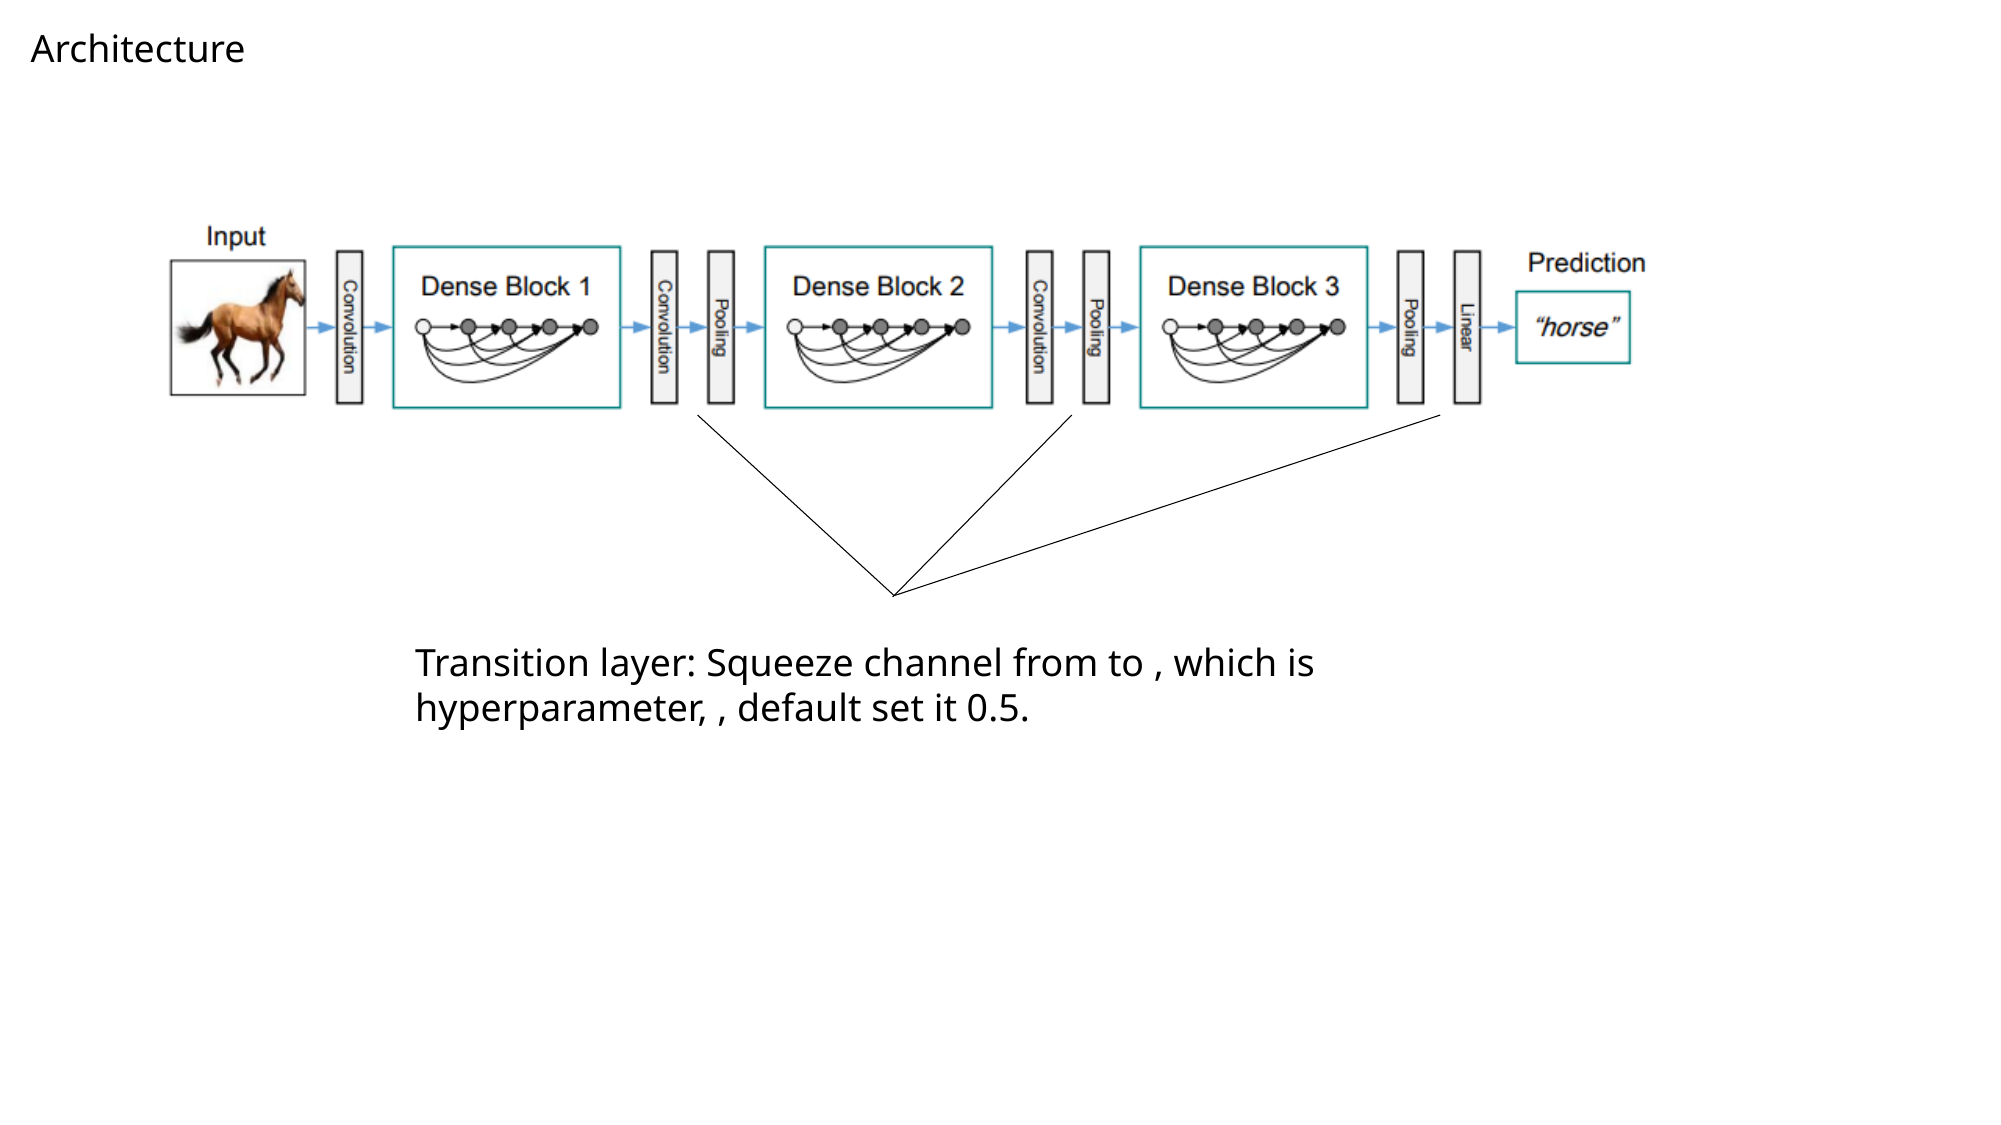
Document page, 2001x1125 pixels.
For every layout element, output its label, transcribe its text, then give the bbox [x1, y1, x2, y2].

text_box Architecture [15, 17, 1108, 78]
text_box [894, 414, 1441, 596]
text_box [697, 414, 894, 596]
picture [124, 178, 1753, 432]
